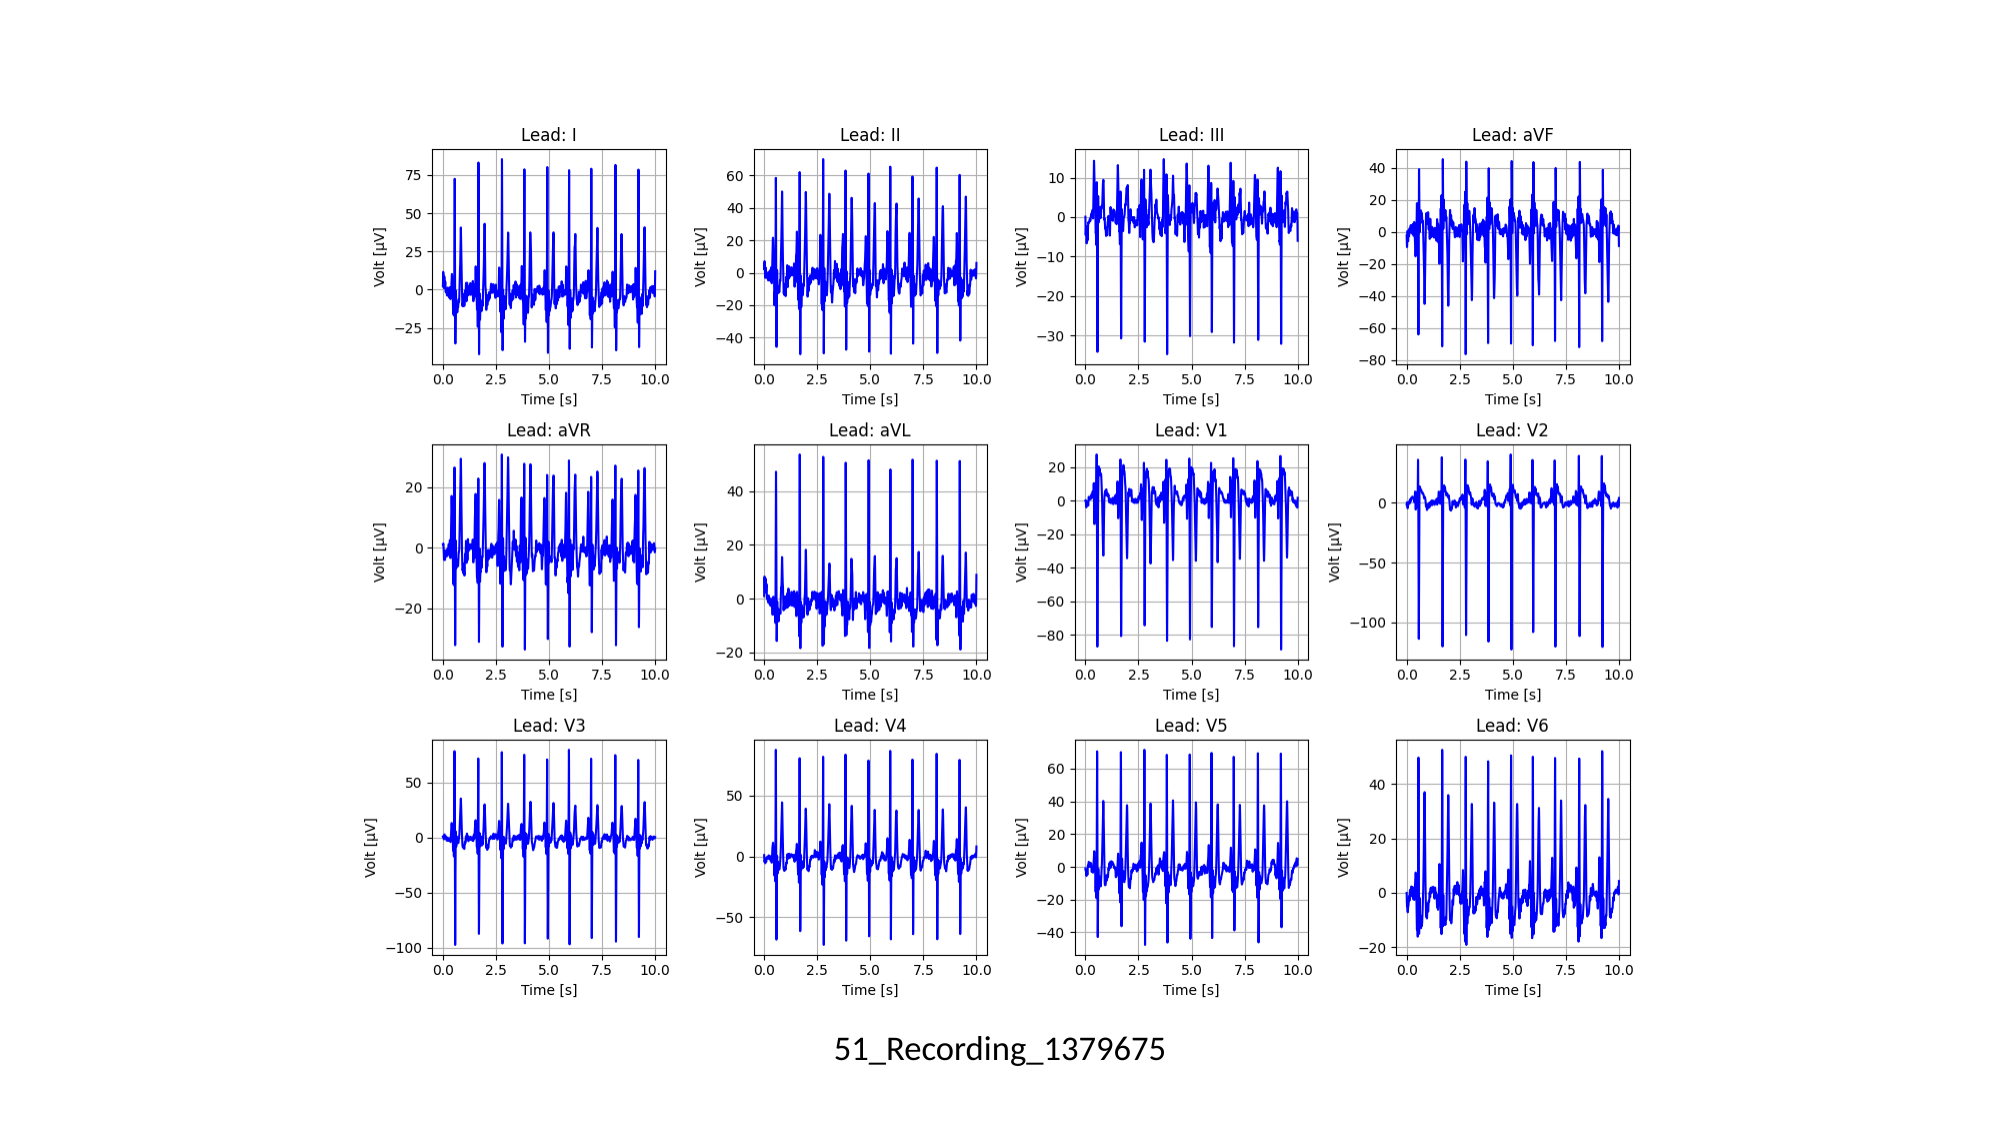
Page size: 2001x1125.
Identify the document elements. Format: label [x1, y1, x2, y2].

text_box [349, 112, 1650, 1075]
